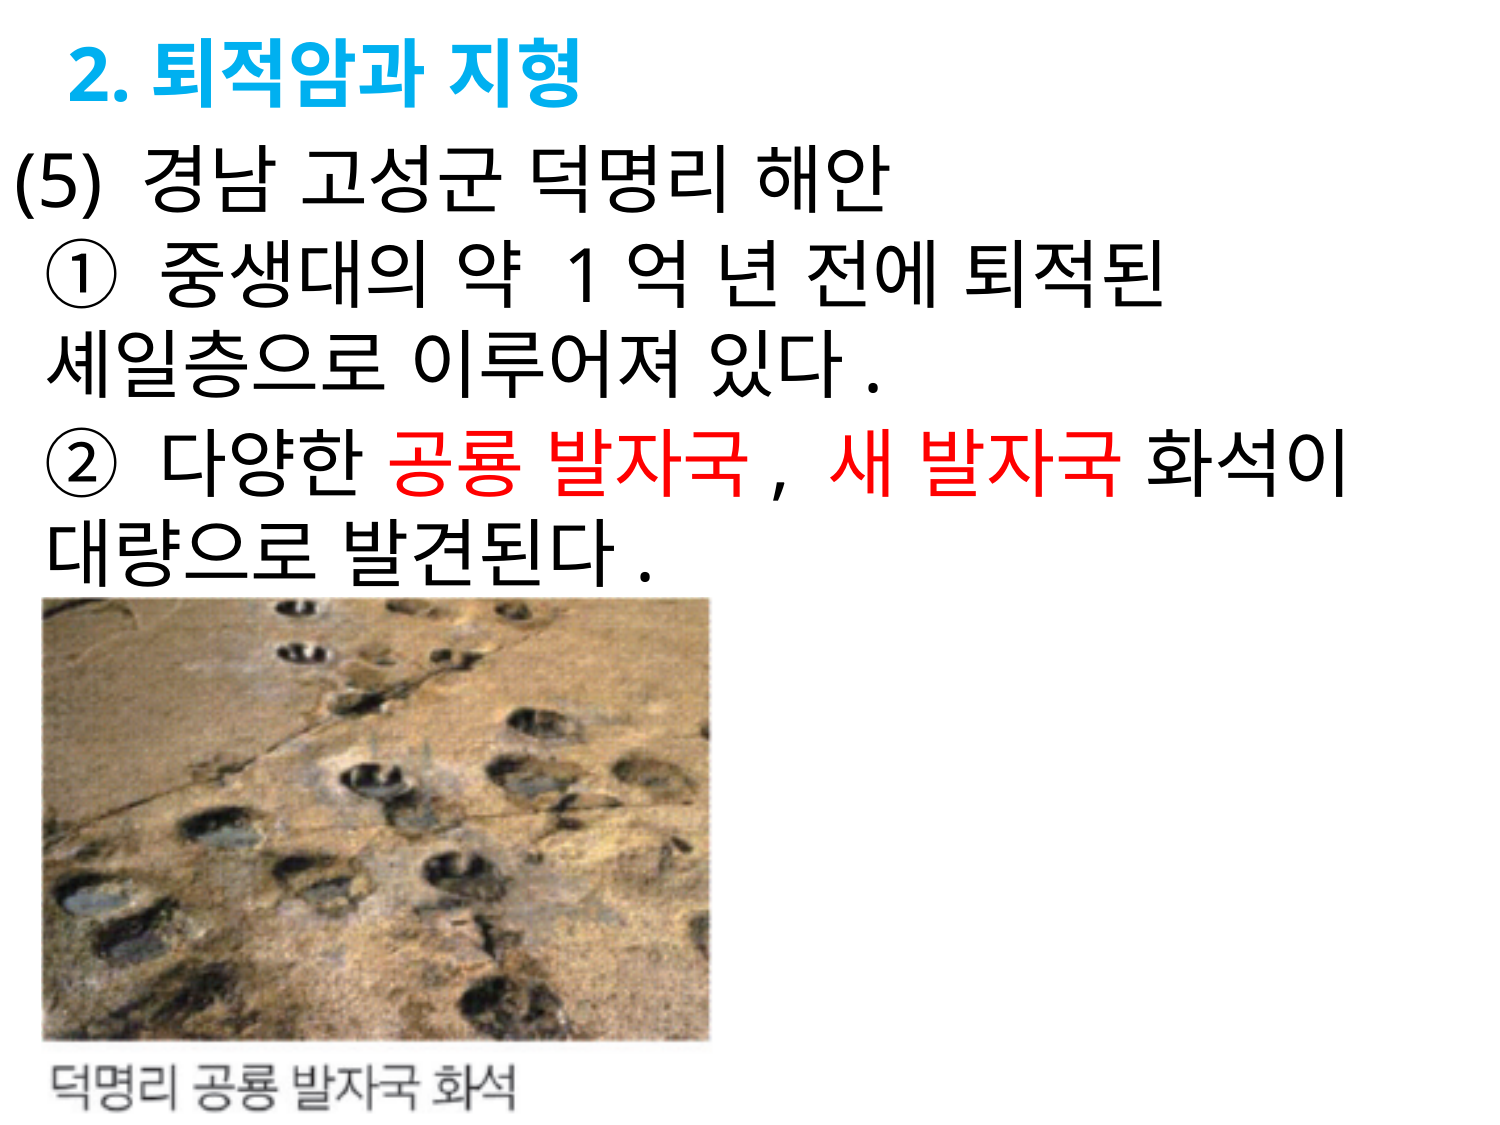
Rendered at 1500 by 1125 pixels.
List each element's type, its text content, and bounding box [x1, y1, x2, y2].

text_box ② 다양한 공룡 발자국, 새 발자국 화석이 대량으로 발견된다. [29, 408, 1388, 604]
text_box 2.퇴적암과 지형 [33, 19, 1464, 124]
text_box ① 중생대의 약 1억 년 전에 퇴적된 셰일층으로 이루어져 있다. [29, 219, 1428, 415]
text_box (5) 경남 고성군 덕명리 해안 [0, 125, 1399, 231]
picture [41, 597, 715, 1119]
